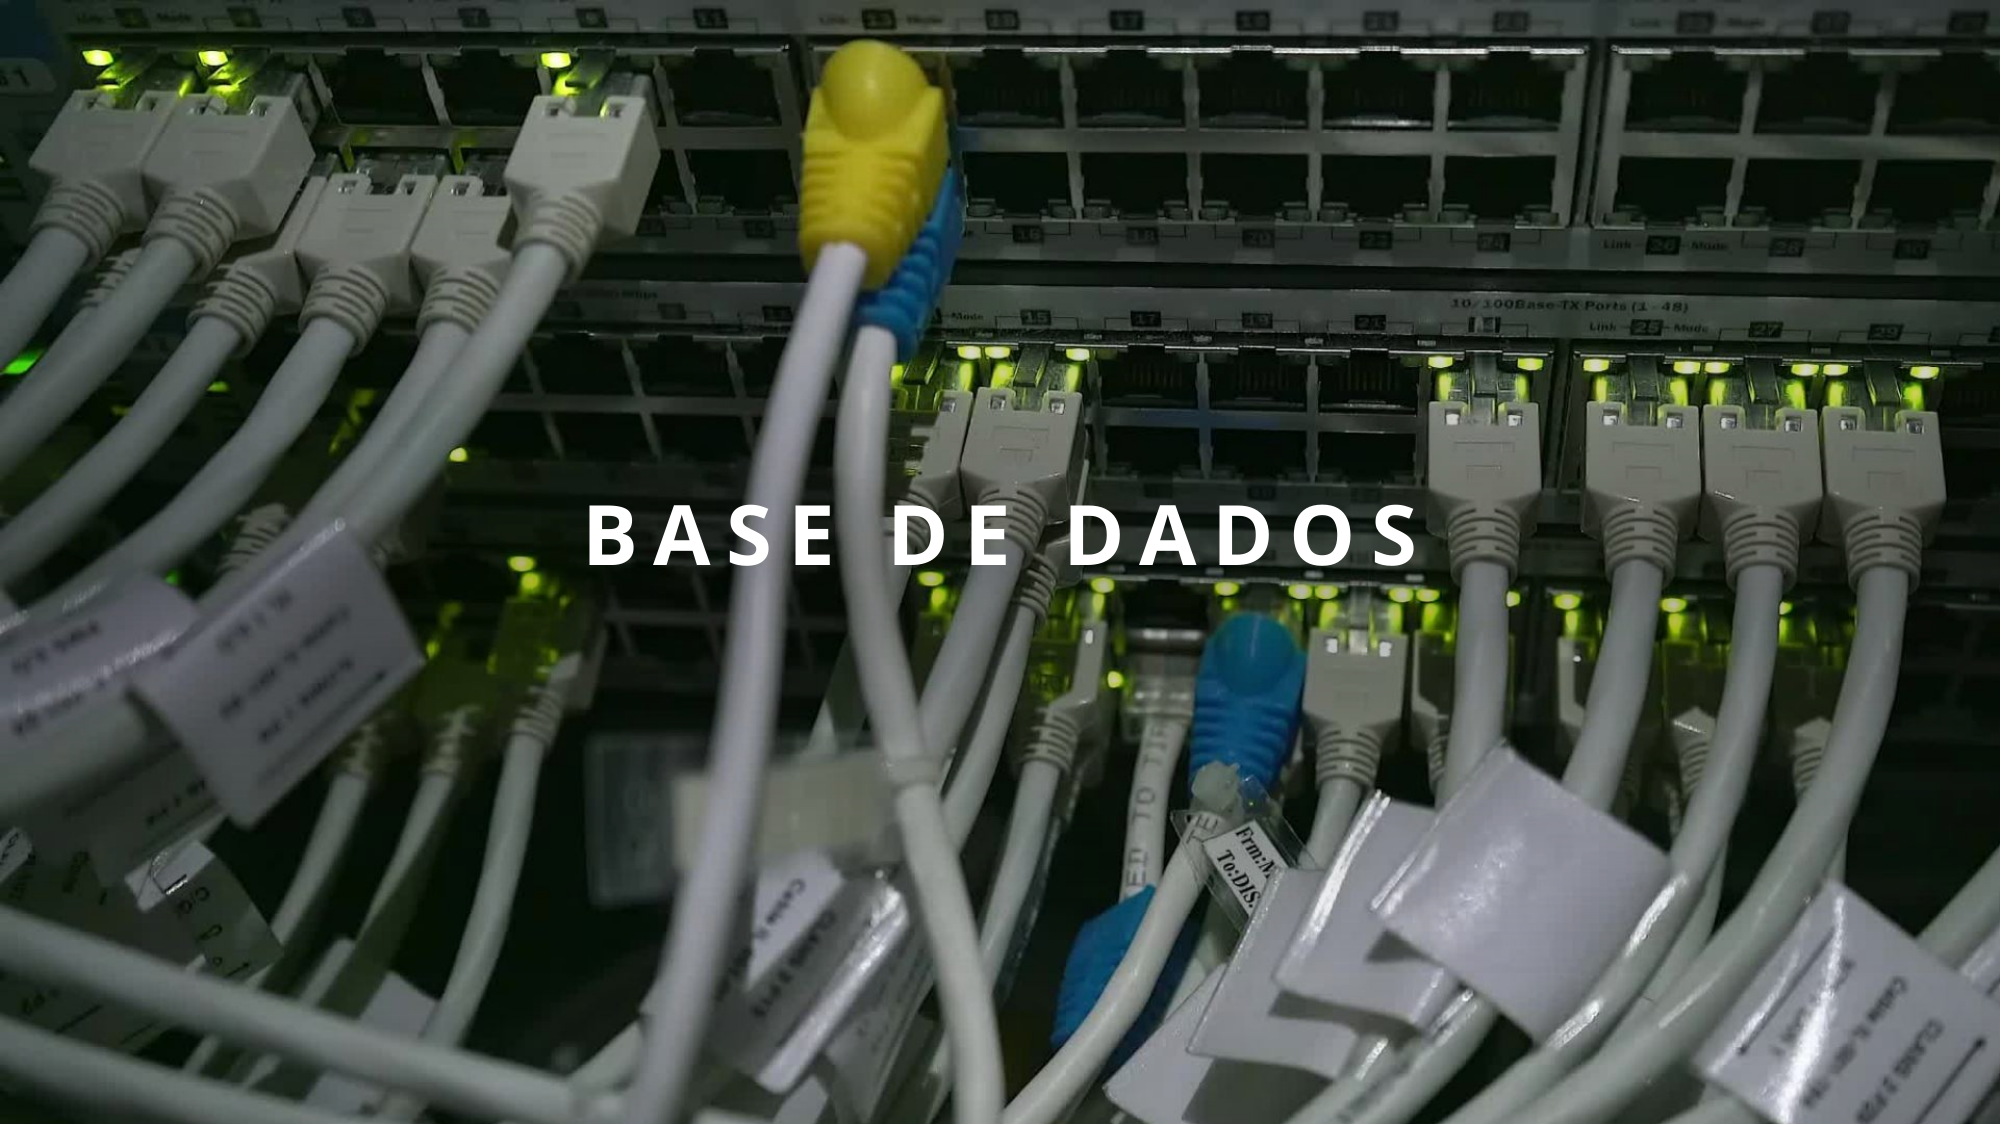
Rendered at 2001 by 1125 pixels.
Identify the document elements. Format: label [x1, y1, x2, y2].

text_box [0, 0, 2000, 1125]
